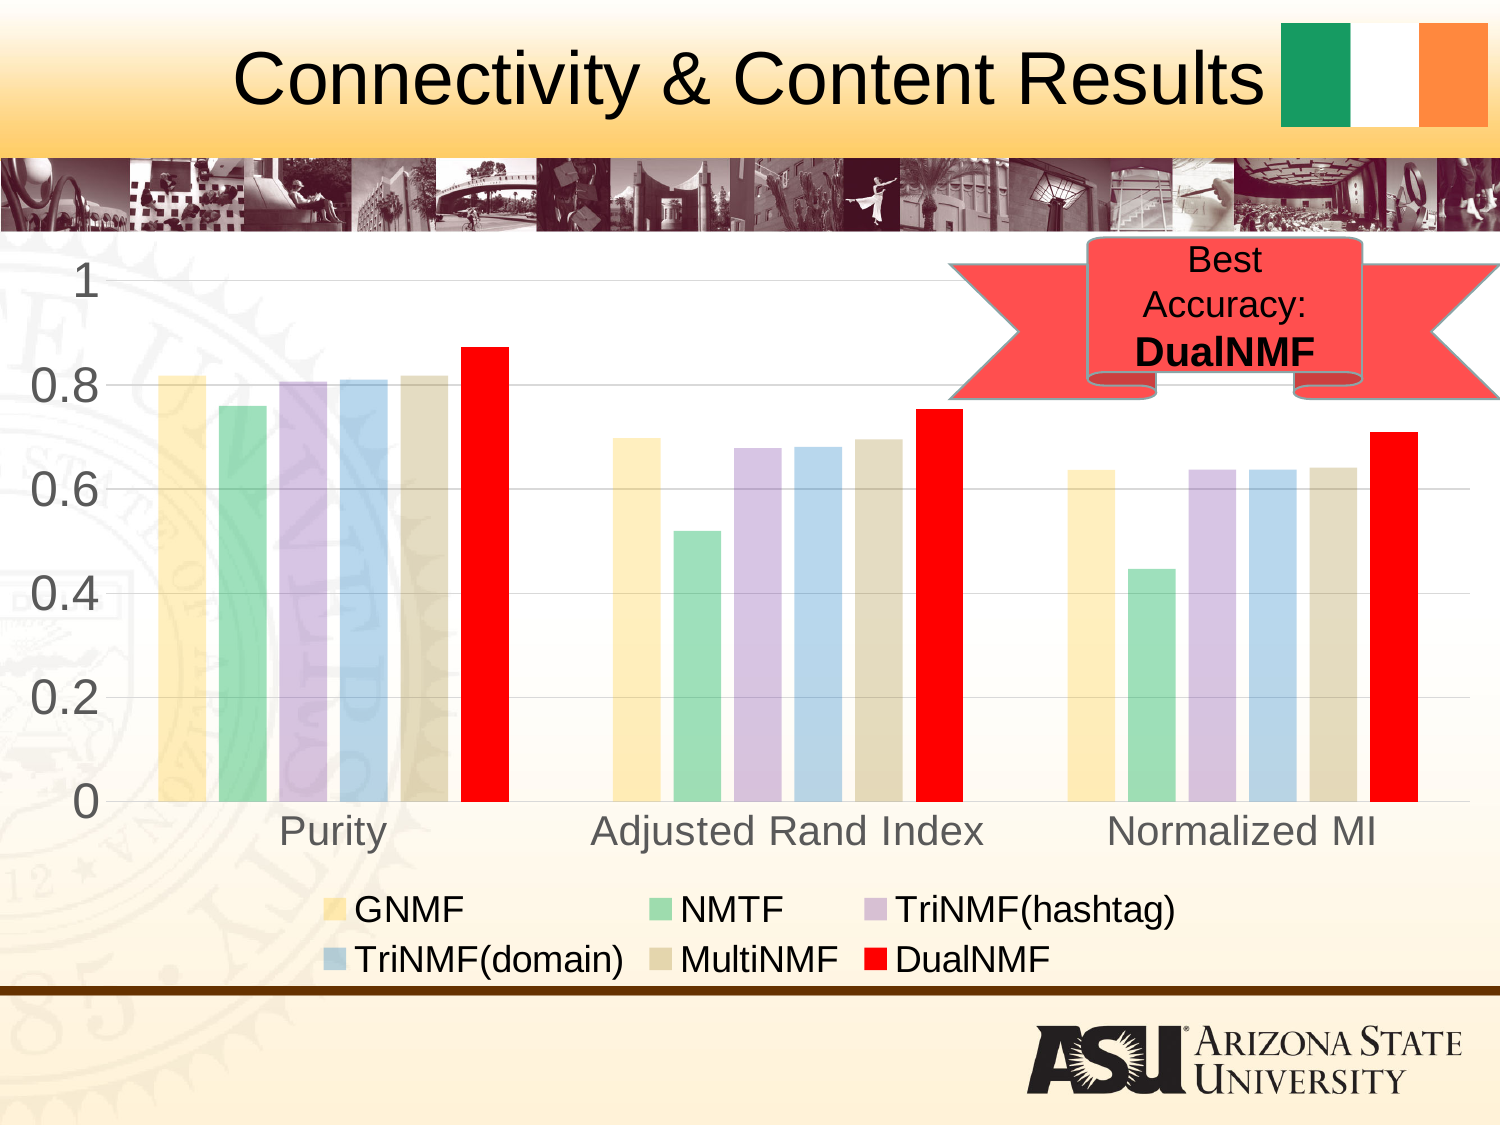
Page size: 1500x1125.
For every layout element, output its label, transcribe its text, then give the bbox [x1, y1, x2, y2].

title Connectivity & Content Results [75, 0, 1425, 150]
picture [0, 988, 1500, 1125]
picture [0, 0, 1500, 237]
chart [0, 237, 1500, 988]
